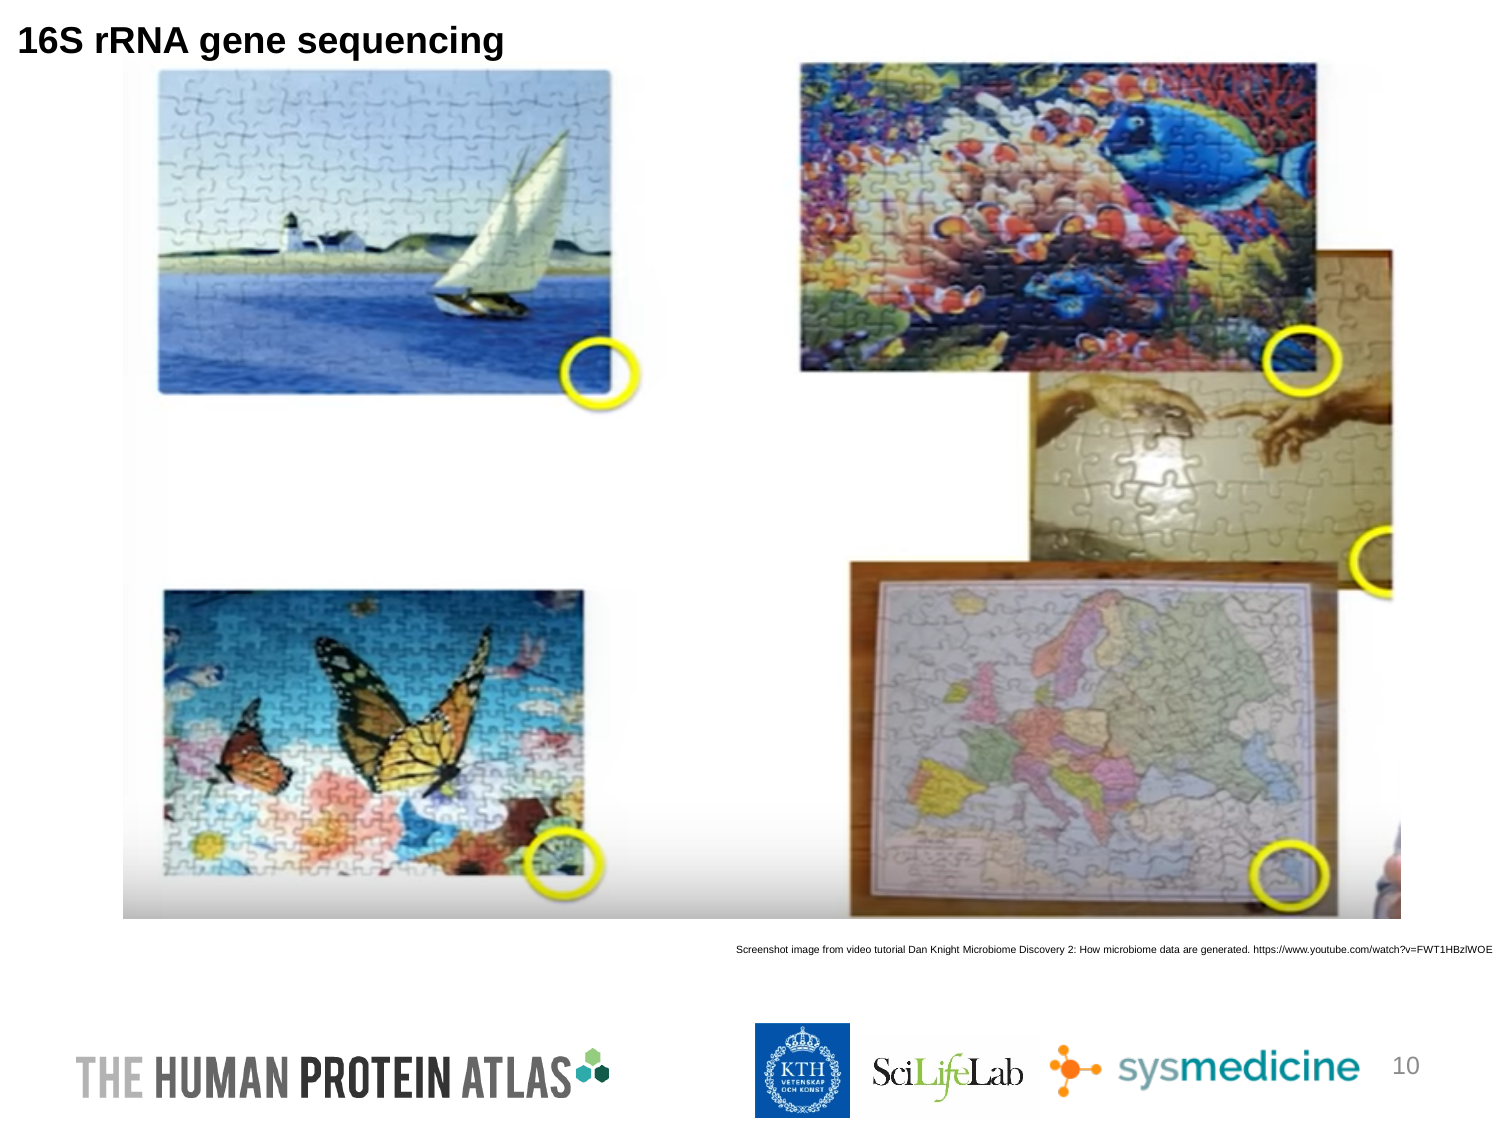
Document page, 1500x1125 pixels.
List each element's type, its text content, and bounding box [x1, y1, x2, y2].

picture [856, 1036, 1040, 1119]
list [122, 25, 1401, 919]
picture [678, 919, 961, 967]
slide_number 10 [1085, 1034, 1436, 1094]
picture [76, 1048, 609, 1098]
text_box 16S rRNA gene sequencing [2, 8, 521, 69]
picture [755, 1023, 850, 1118]
picture [1049, 1044, 1360, 1098]
text_box Screenshot image from video tutorial Dan Knight Microbiome Discovery 2: How microbiome data are generated. https://www.youtube.com/watch?v=FWT1HBzlWOE [965, 936, 1500, 964]
